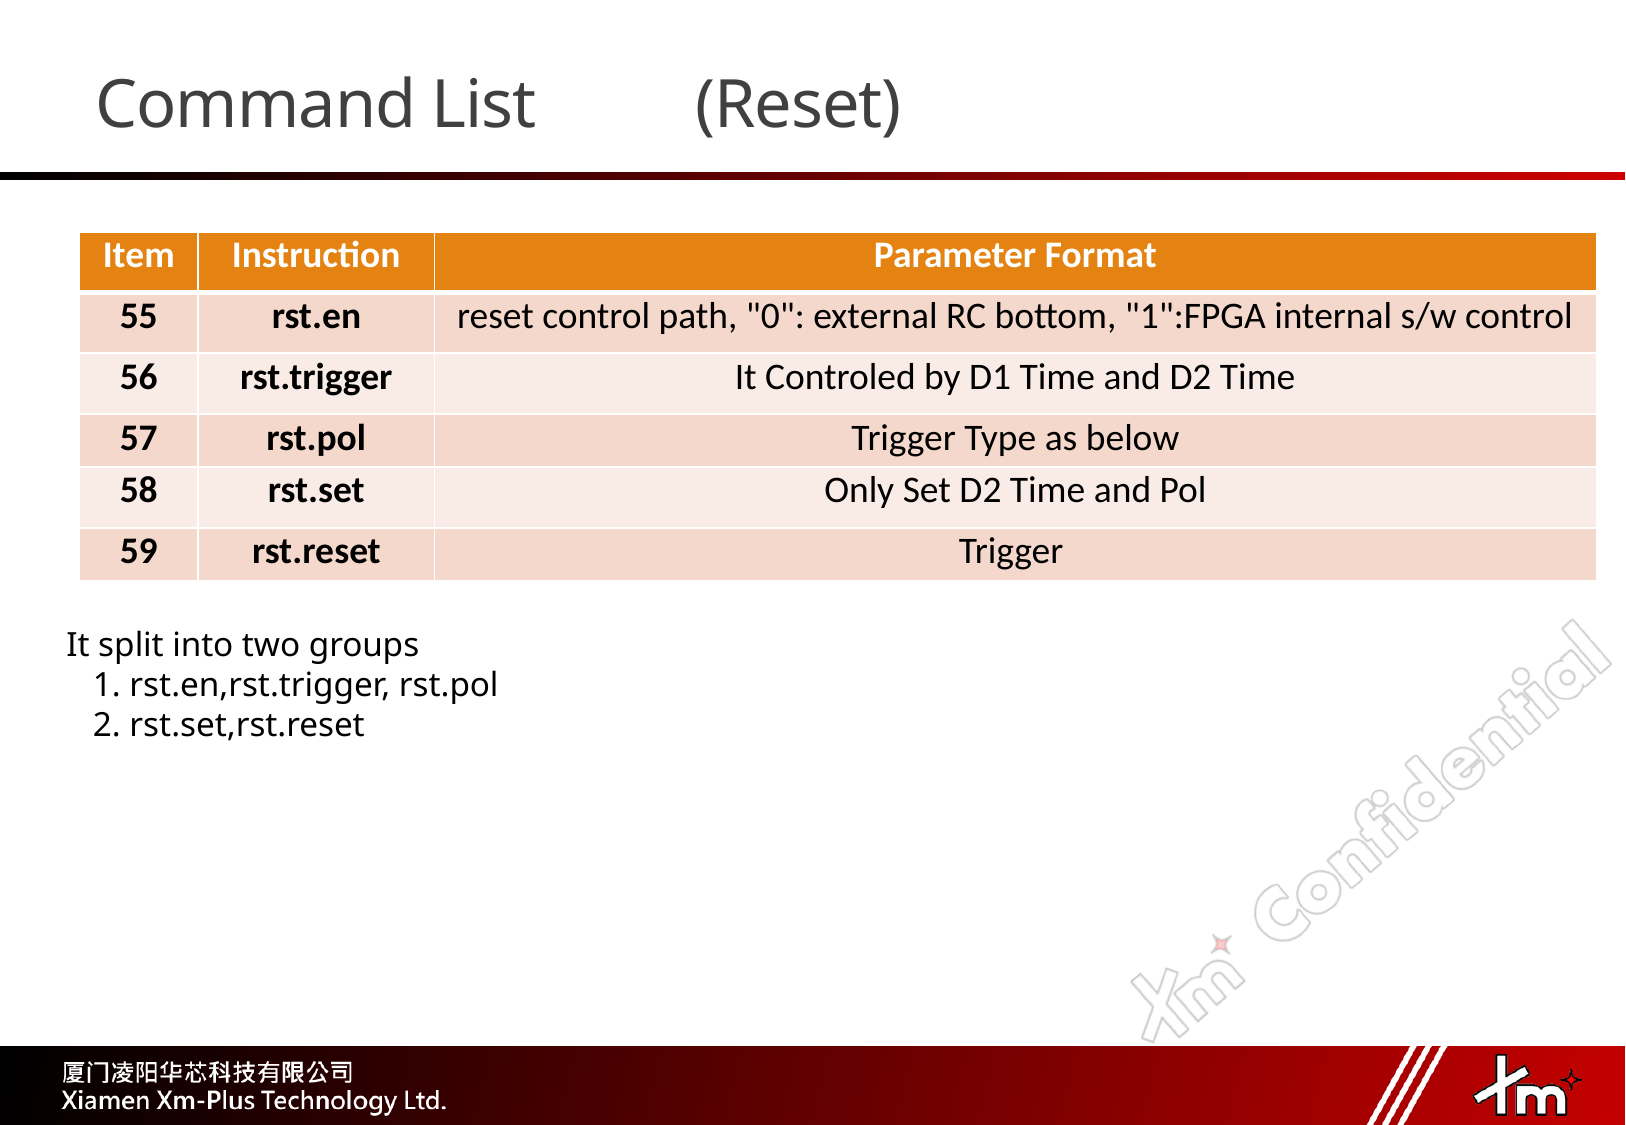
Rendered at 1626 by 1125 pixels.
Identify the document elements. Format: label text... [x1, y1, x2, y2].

text_box It split into two groups 1. rst.en,rst.trigger, rst.pol 2. rst.set,rst.reset [51, 615, 515, 750]
table_cell Trigger [435, 529, 1596, 580]
table_header Instruction [199, 233, 434, 290]
table_cell It Controled by D1 Time and D2 Time [435, 354, 1596, 413]
table_header Item [80, 233, 197, 290]
table_cell 58 [80, 468, 197, 527]
table_cell reset control path, "0": external RC bottom, "1":FPGA internal s/w control [435, 295, 1596, 352]
table_cell Only Set D2 Time and Pol [435, 468, 1596, 527]
table_cell rst.trigger [199, 354, 434, 413]
table_cell rst.en [199, 295, 434, 352]
table_cell Trigger Type as below [435, 415, 1596, 466]
table_cell 59 [80, 529, 197, 580]
table_cell 57 [80, 415, 197, 466]
table_cell 56 [80, 354, 197, 413]
table_cell 55 [80, 295, 197, 352]
table_cell rst.set [199, 468, 434, 527]
table_header Parameter Format [435, 233, 1596, 290]
picture [0, 608, 1625, 1125]
table_cell rst.pol [199, 415, 434, 466]
table_cell rst.reset [199, 529, 434, 580]
title Command List (Reset) [80, 41, 1404, 173]
picture [0, 172, 1625, 180]
